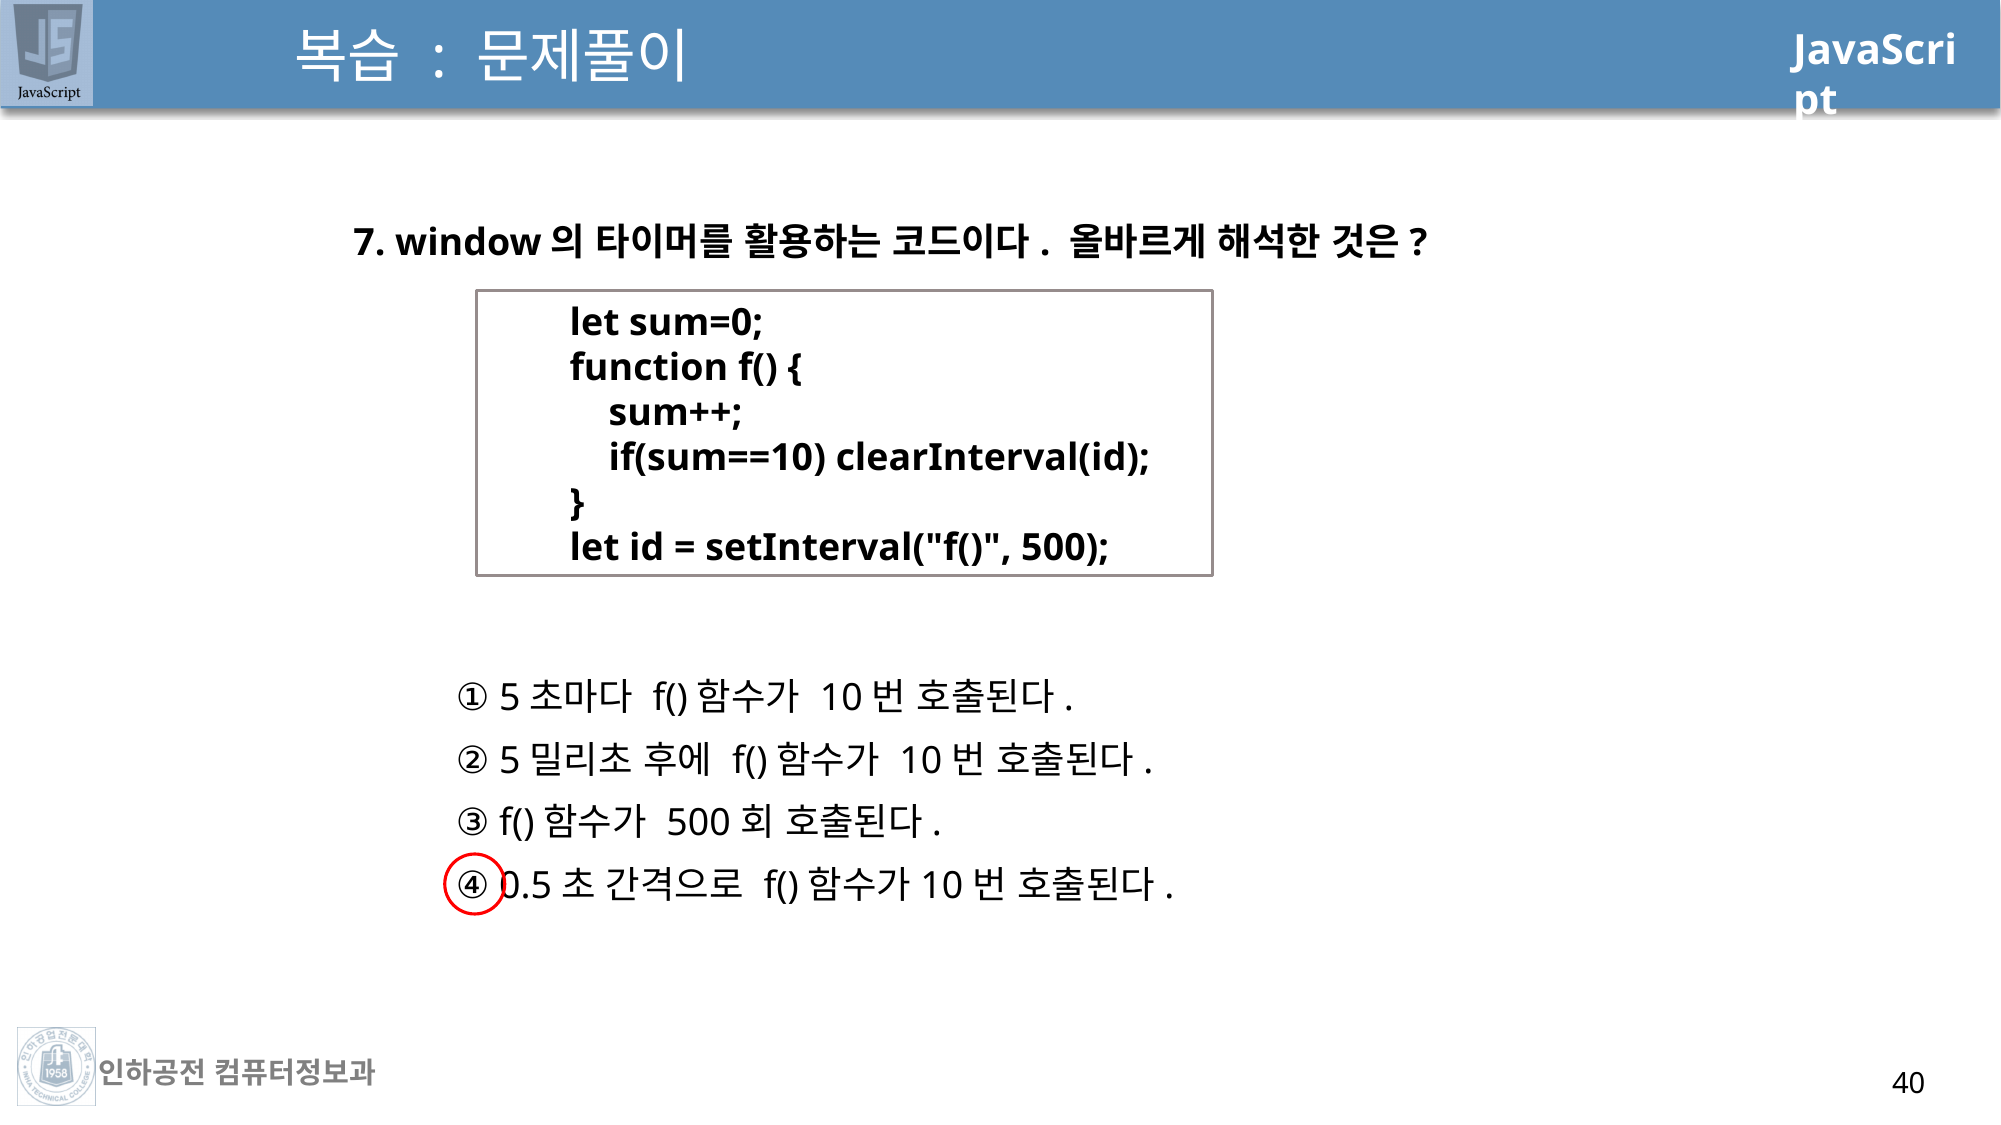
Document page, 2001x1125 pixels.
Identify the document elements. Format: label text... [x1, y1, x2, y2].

text_box 7. window의 타이머를 활용하는 코드이다. 올바르게 해석한 것은? ① 5초마다 f()함수가 10번 호출된다. ② 5밀리초 후에 f()함수가 10번 호출된다. ③ f()함수가 500회 호출된다. ④ 0.5초 간격으로 f()함수가10번 호출된다. [338, 188, 1839, 914]
text_box let sum=0; function f() { sum++; if(sum==10) clearInterval(id); } let id = setInterval("f()", 500); [475, 289, 1214, 577]
title 복습 : 문제풀이 [279, 7, 1390, 102]
text_box [443, 852, 507, 916]
